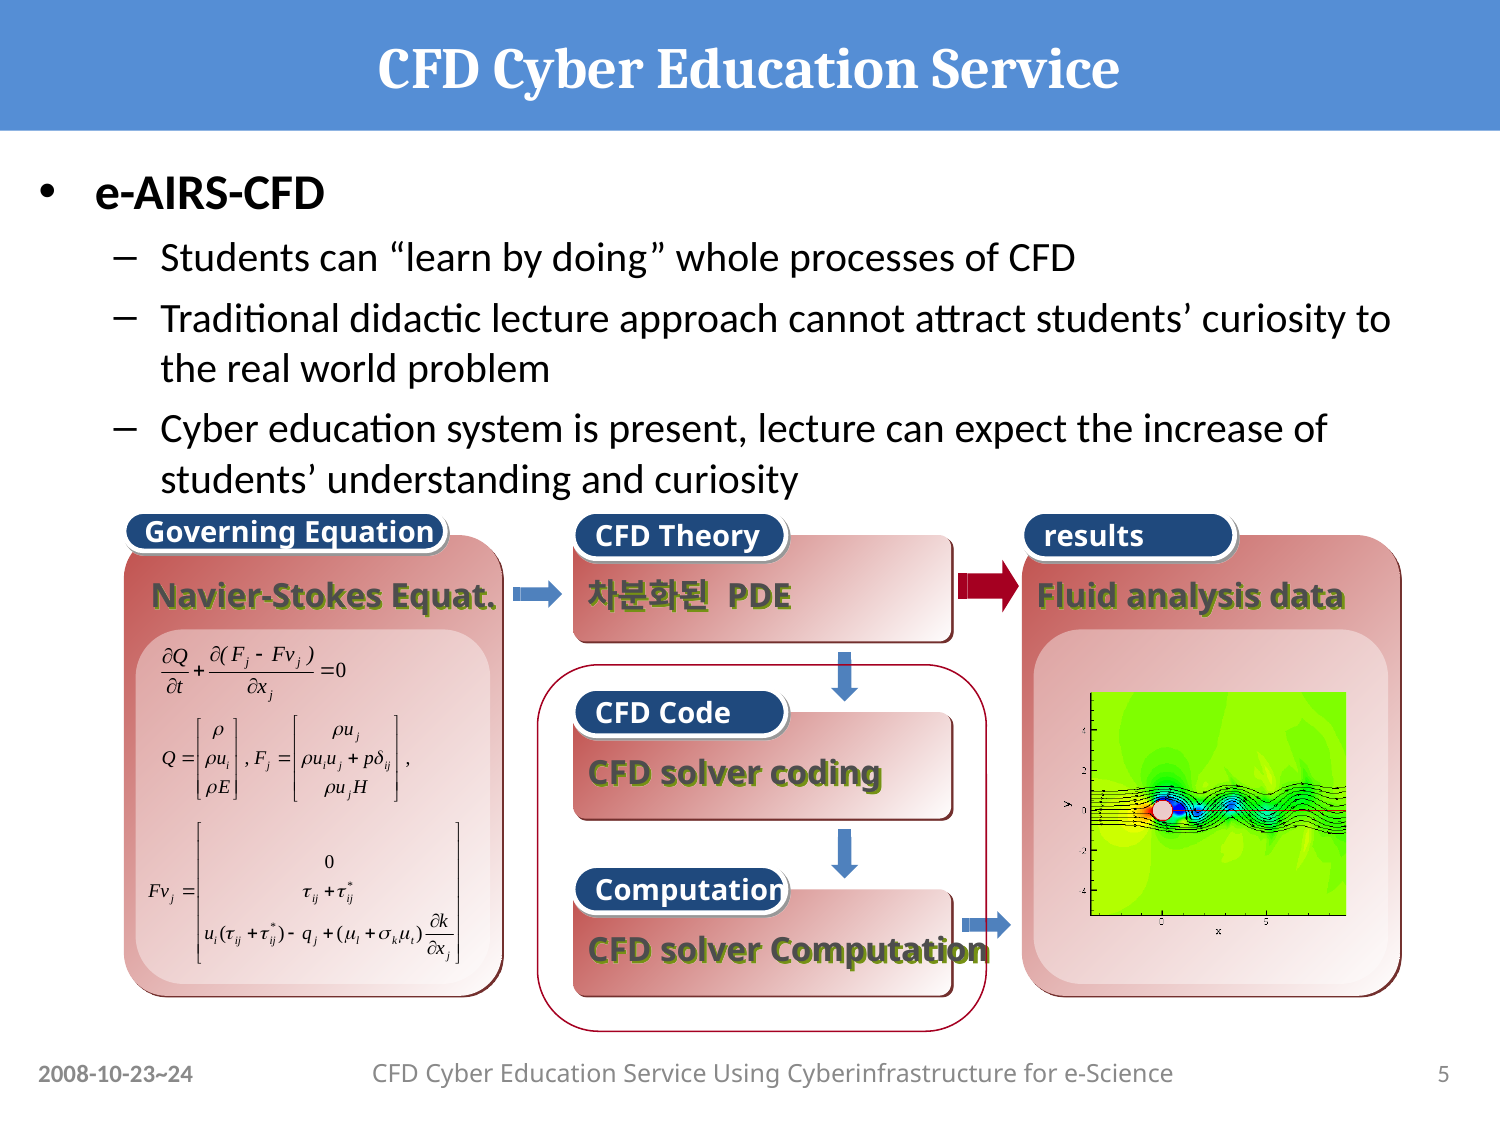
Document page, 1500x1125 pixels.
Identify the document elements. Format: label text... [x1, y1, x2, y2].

text_box [573, 618, 951, 642]
text_box <number> [1324, 1042, 1465, 1103]
text_box [537, 664, 987, 1032]
text_box [573, 535, 951, 570]
text_box [959, 562, 1018, 610]
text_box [144, 818, 467, 968]
text_box CFD Cyber Education Service Using Cyberinfrastructure for e-Science [234, 1042, 1313, 1103]
text_box Fluid analysis data [1021, 570, 1400, 618]
text_box results [1021, 511, 1235, 559]
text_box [159, 712, 420, 807]
text_box Navier-Stokes Equat. [135, 570, 502, 618]
text_box 차분화된 PDE [572, 570, 951, 618]
text_box [987, 924, 1010, 937]
text_box [123, 535, 502, 996]
text_box [834, 653, 855, 664]
text_box [135, 629, 491, 984]
text_box [1033, 629, 1388, 984]
text_box CFD Theory [573, 511, 786, 559]
text_box [513, 582, 561, 606]
text_box 2008-10-23~24 [23, 1042, 223, 1103]
text_box [1022, 535, 1399, 570]
picture [1056, 664, 1376, 941]
text_box e-AIRS-CFD Students can “learn by doing” whole processes of CFD Traditional didactic lecture approach cannot attract students’ curiosity to the real world problem Cyber education system is present, lecture can expect the increase of students’ understanding and curiosity [23, 152, 1465, 1032]
text_box [1021, 618, 1400, 996]
text_box Governing Equation [123, 511, 446, 551]
title CFD Cyber Education Service [0, 0, 1500, 131]
